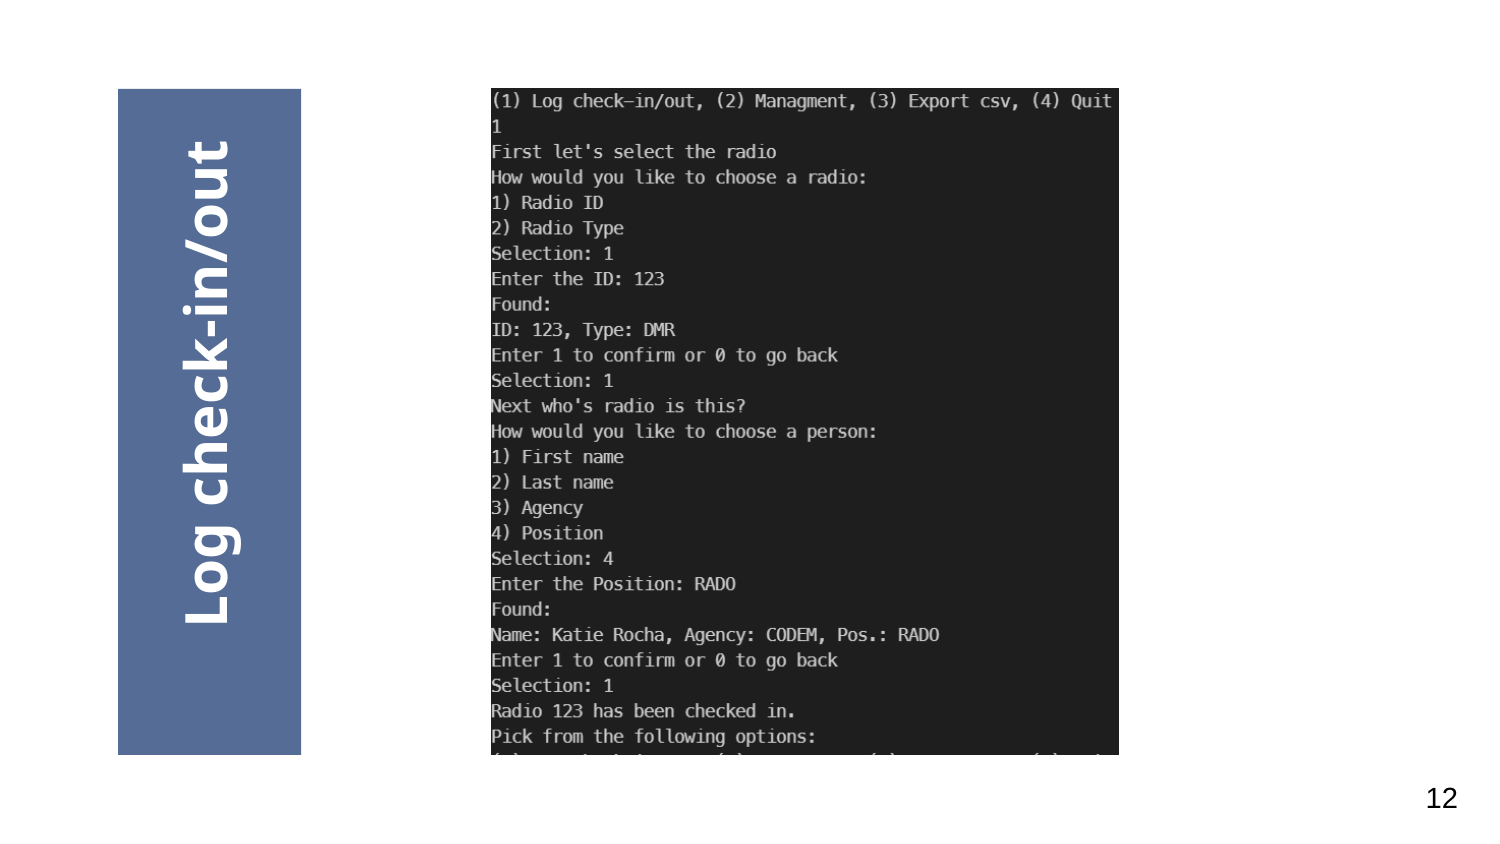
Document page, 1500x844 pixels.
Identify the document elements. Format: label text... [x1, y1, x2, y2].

text_box [118, 88, 302, 755]
title Log check-in/out [106, 125, 255, 747]
picture [491, 88, 1119, 756]
